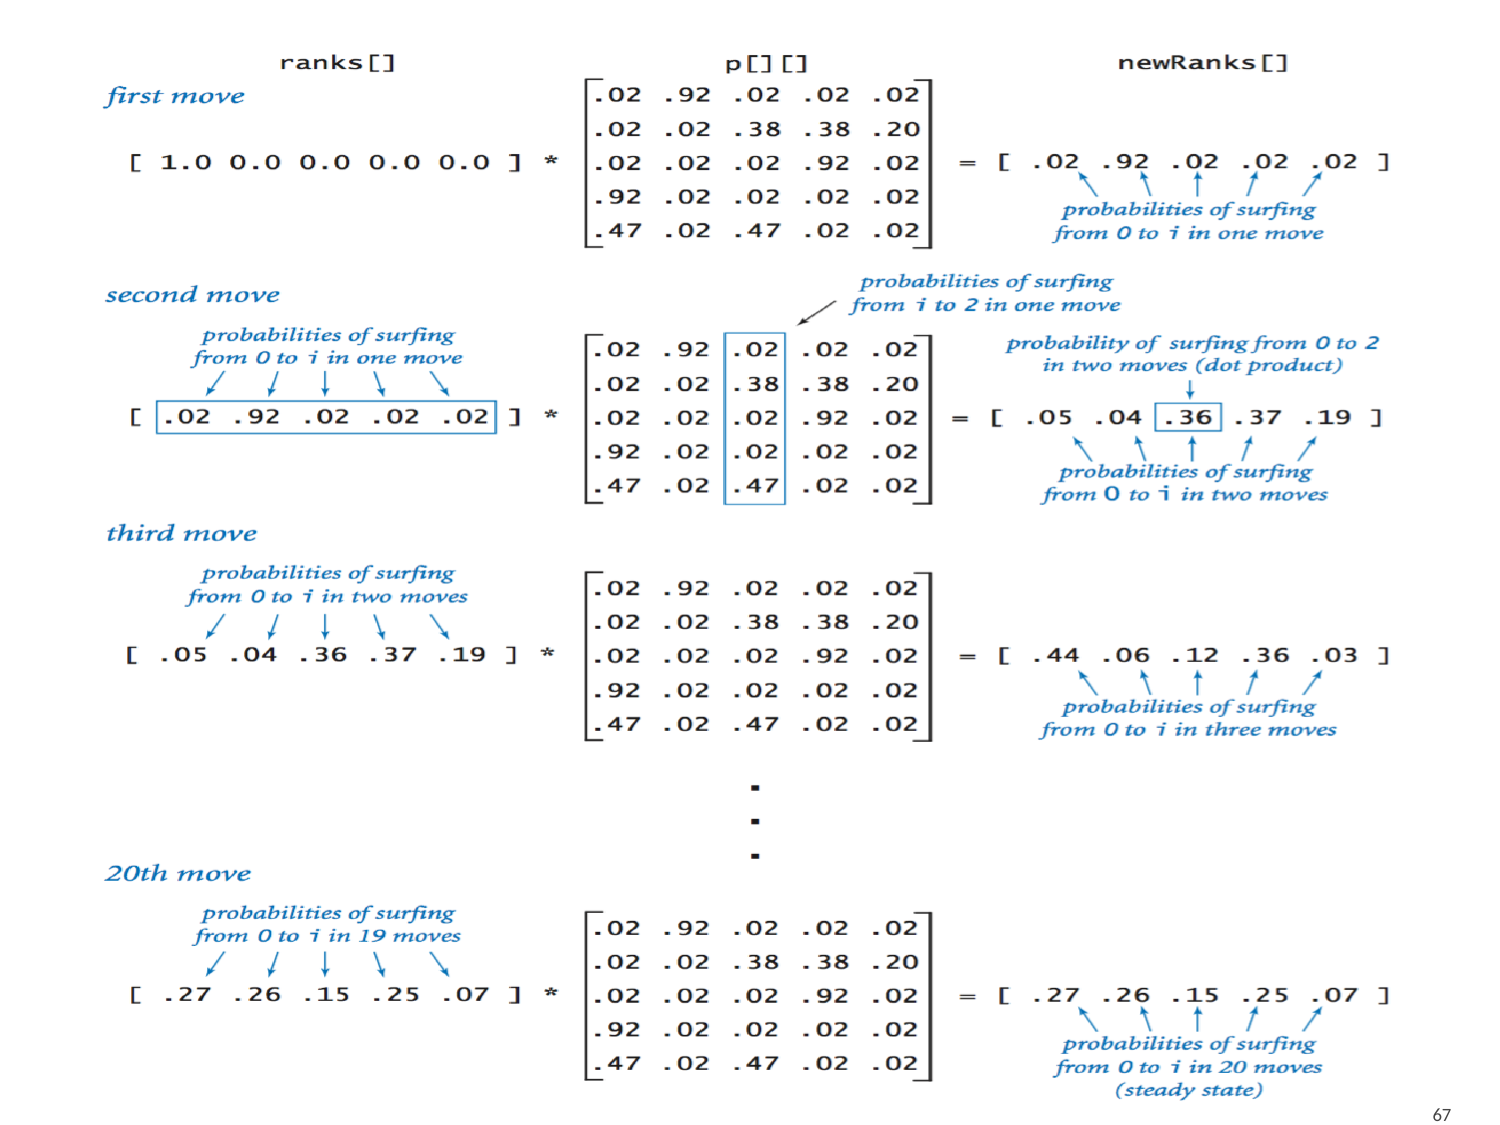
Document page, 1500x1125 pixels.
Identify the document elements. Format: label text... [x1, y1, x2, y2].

picture [83, 49, 1438, 1103]
slide_number 67 [1345, 1080, 1467, 1125]
